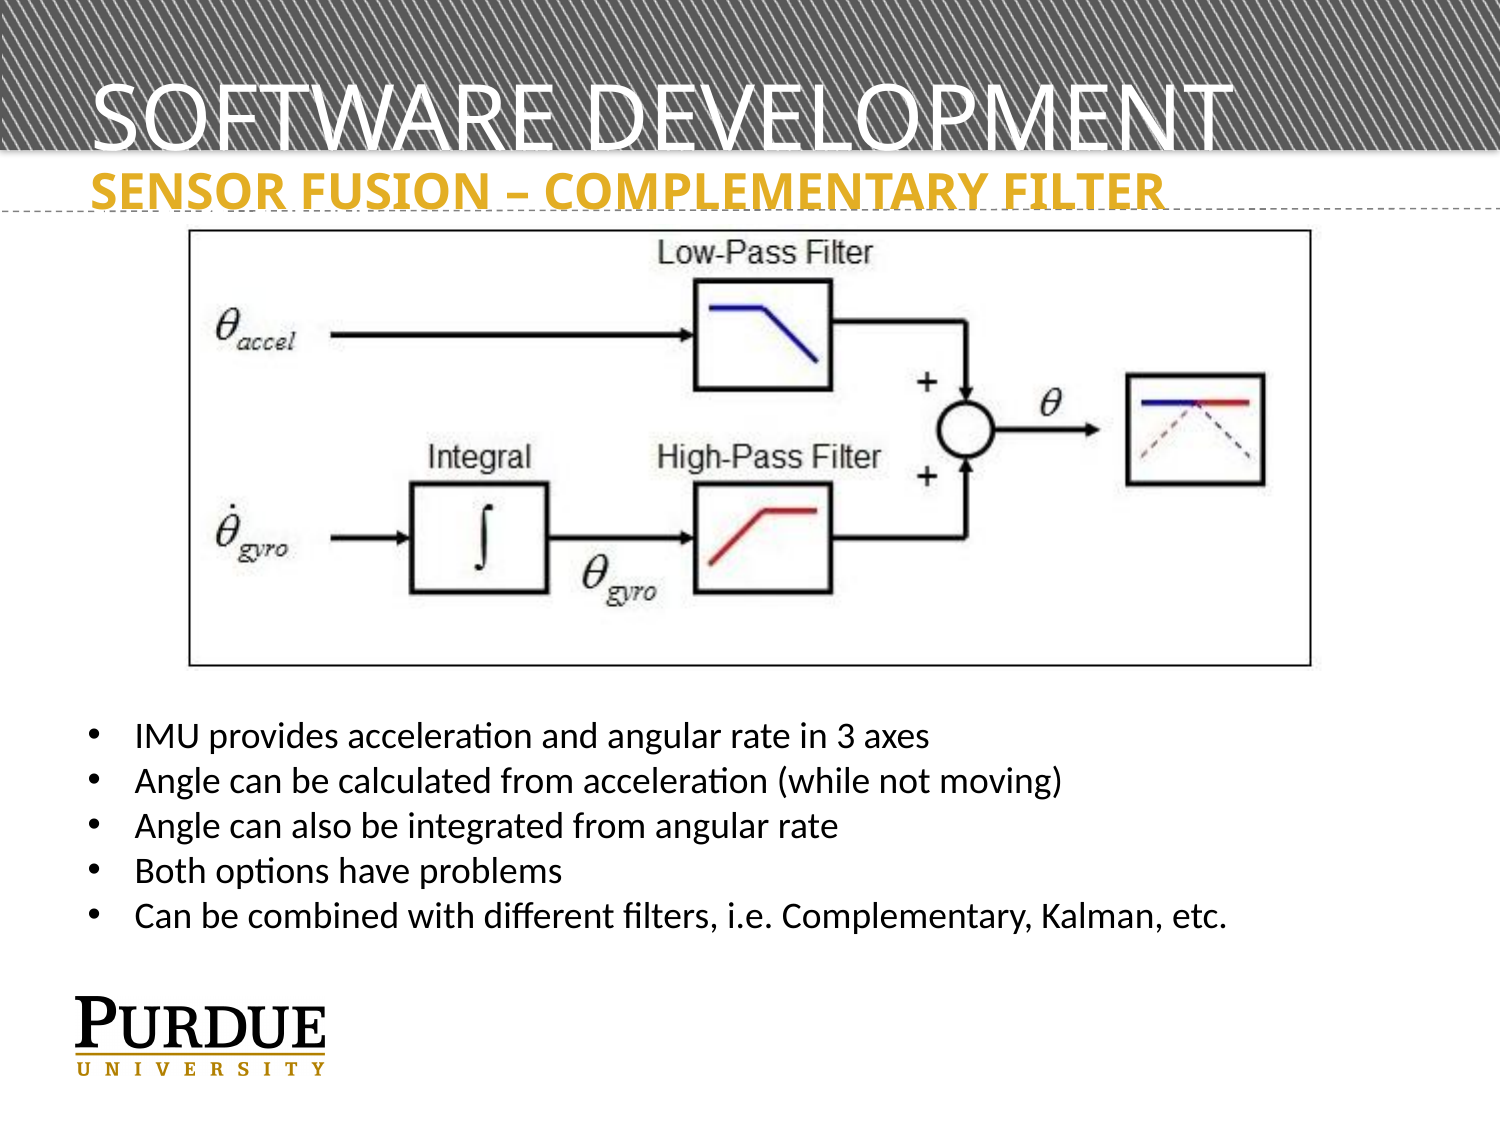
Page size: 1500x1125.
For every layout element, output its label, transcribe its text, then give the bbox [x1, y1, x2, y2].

title Software Development Status [75, 51, 1427, 175]
list Sensor Fusion – complementary filter [75, 151, 1425, 225]
picture [75, 996, 325, 1076]
text_box IMU provides acceleration and angular rate in 3 axes Angle can be calculated from acceleration (while not moving) Angle can also be integrated from angular rate Both options have problems Can be combined with different filters, i.e. Complementary, Kalman, etc. [72, 703, 1424, 944]
picture [169, 224, 1331, 671]
